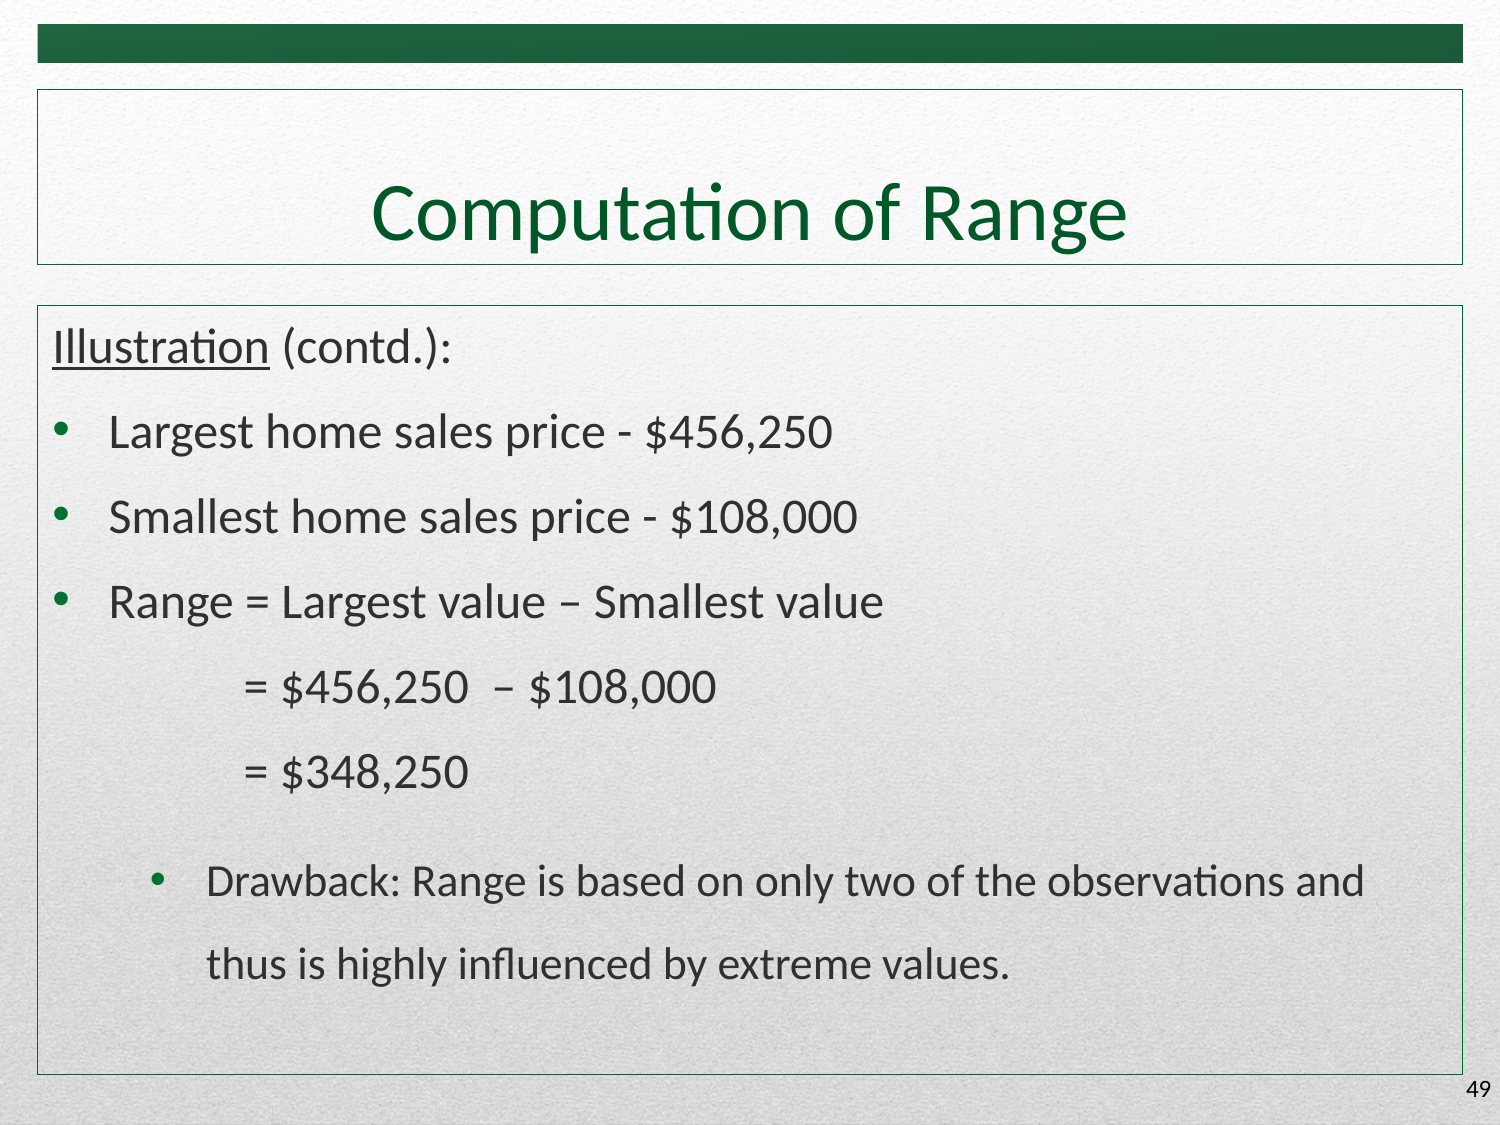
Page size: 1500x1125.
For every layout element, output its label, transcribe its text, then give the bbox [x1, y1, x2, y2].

title Computation of Range [37, 89, 1463, 265]
slide_number 49 [1381, 1065, 1500, 1125]
list Illustration (contd.): Largest home sales price - $456,250 Smallest home sales price - $108,000 Range = Largest value – Smallest value = $456,250 – $108,000 = $348,250 Drawback: Range is based on only two of the observations and thus is highly influenced by extreme values. [37, 305, 1463, 1075]
picture [37, 24, 1463, 63]
